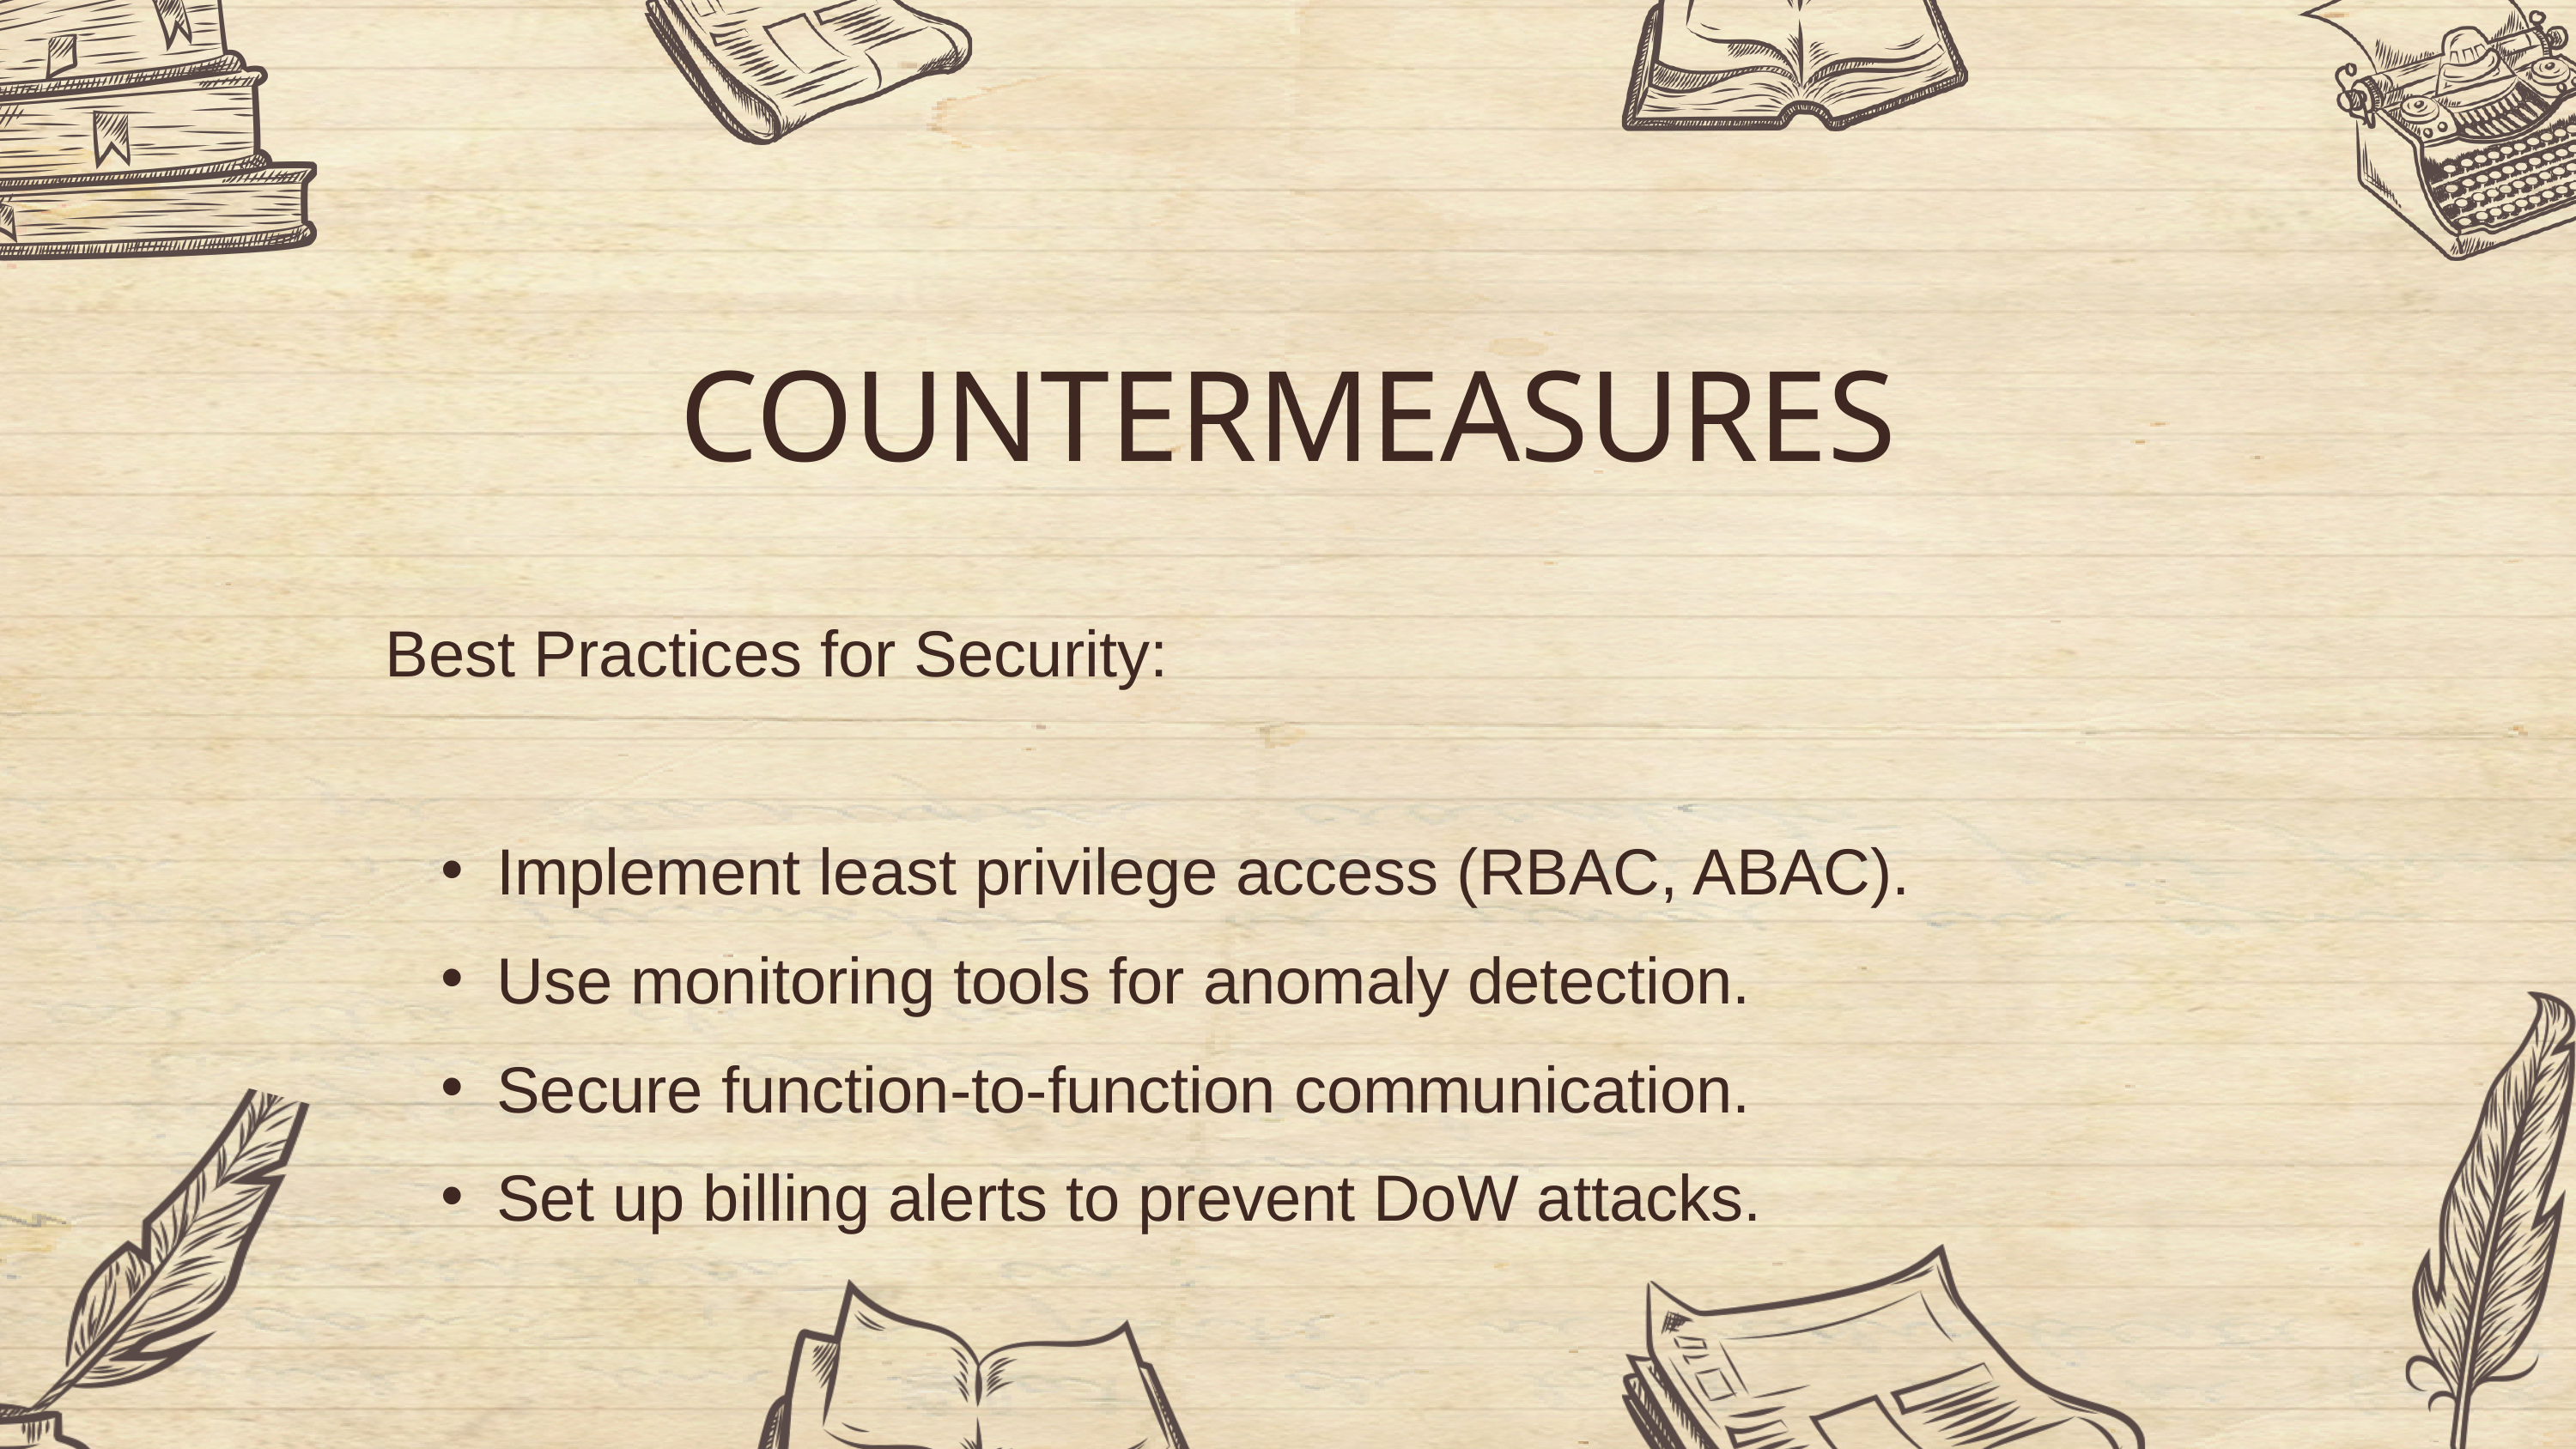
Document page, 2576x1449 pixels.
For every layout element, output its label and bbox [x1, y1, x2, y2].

text_box [0, 0, 2576, 1449]
